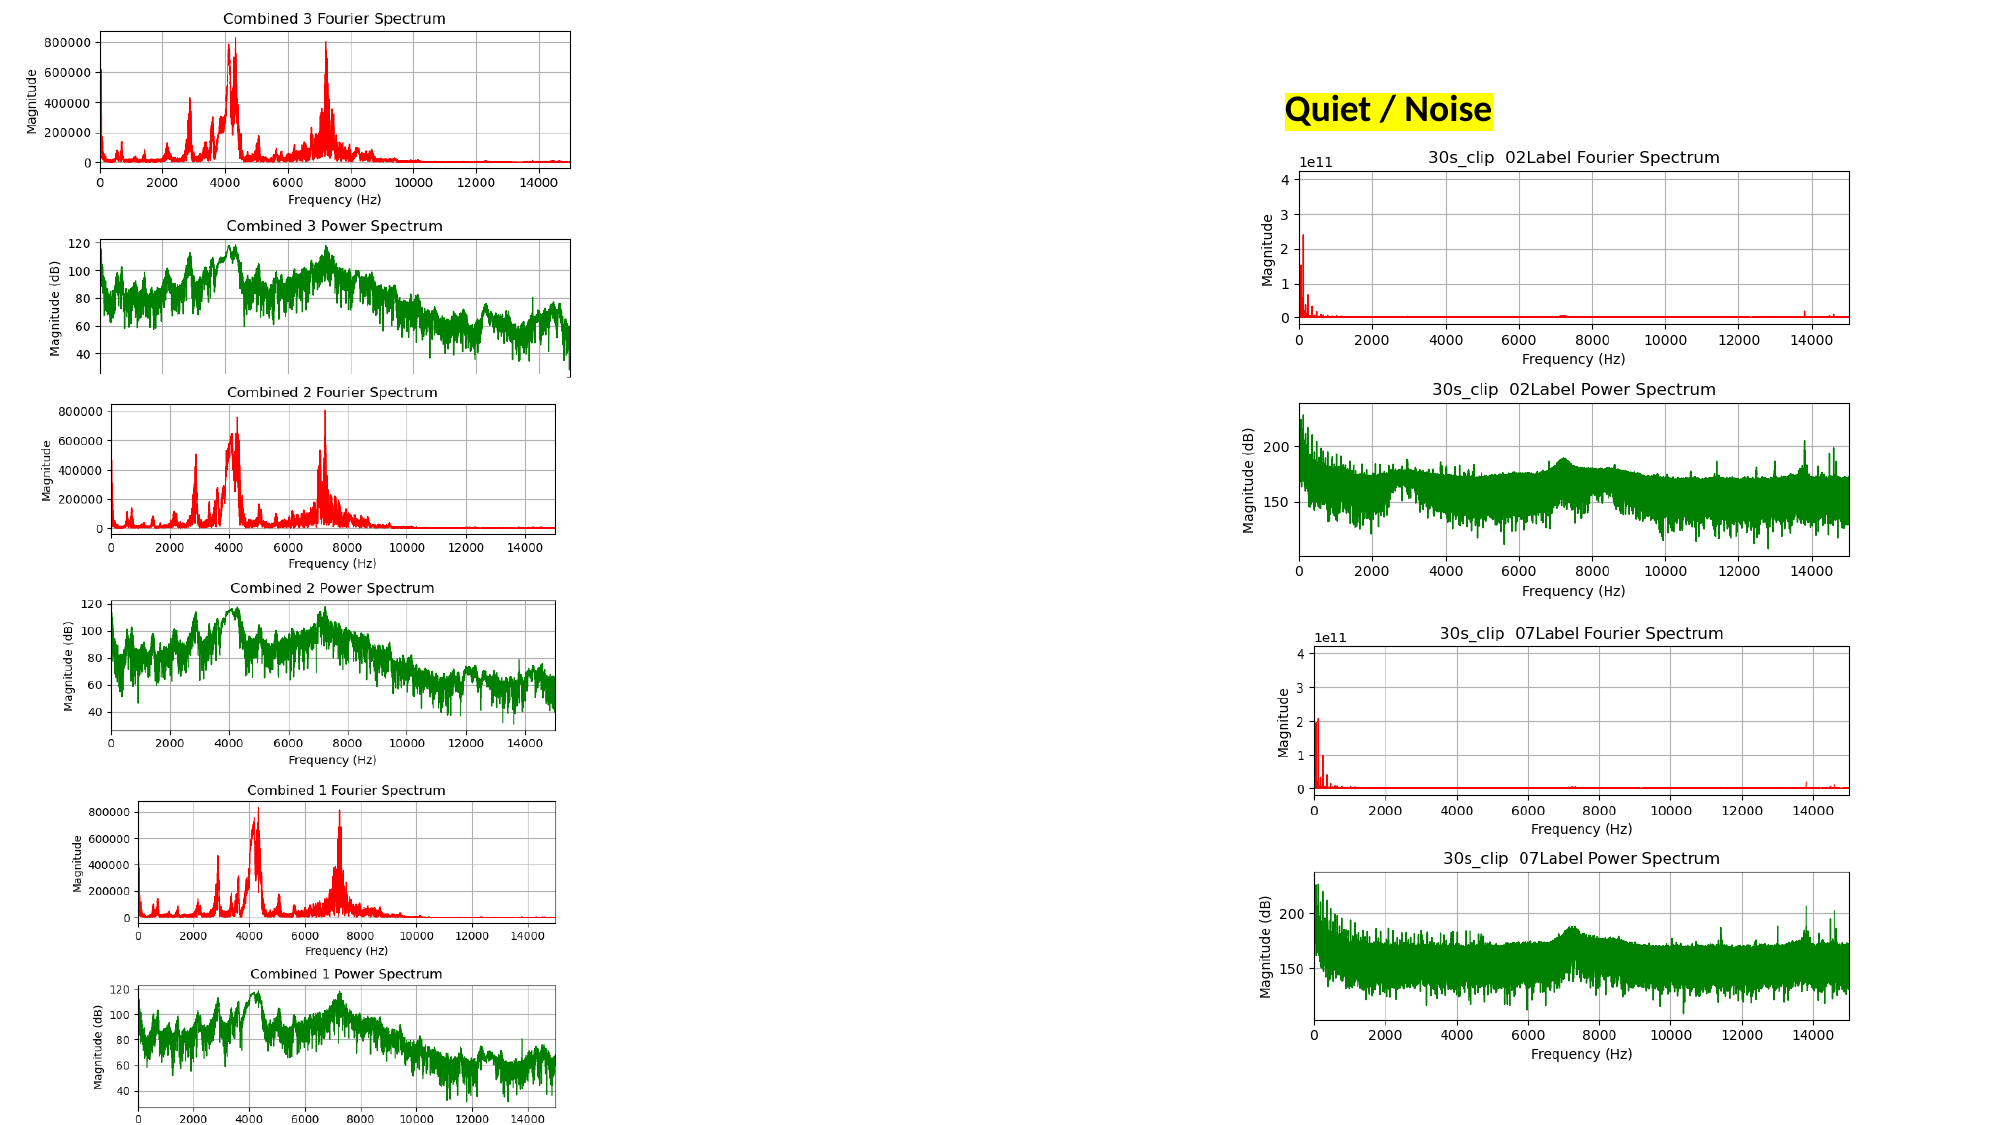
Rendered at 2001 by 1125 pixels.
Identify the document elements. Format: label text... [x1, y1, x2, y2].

picture [12, 0, 583, 1125]
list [1244, 619, 1863, 1076]
picture [1228, 136, 1863, 613]
text_box Quiet / Noise [1270, 76, 1673, 135]
